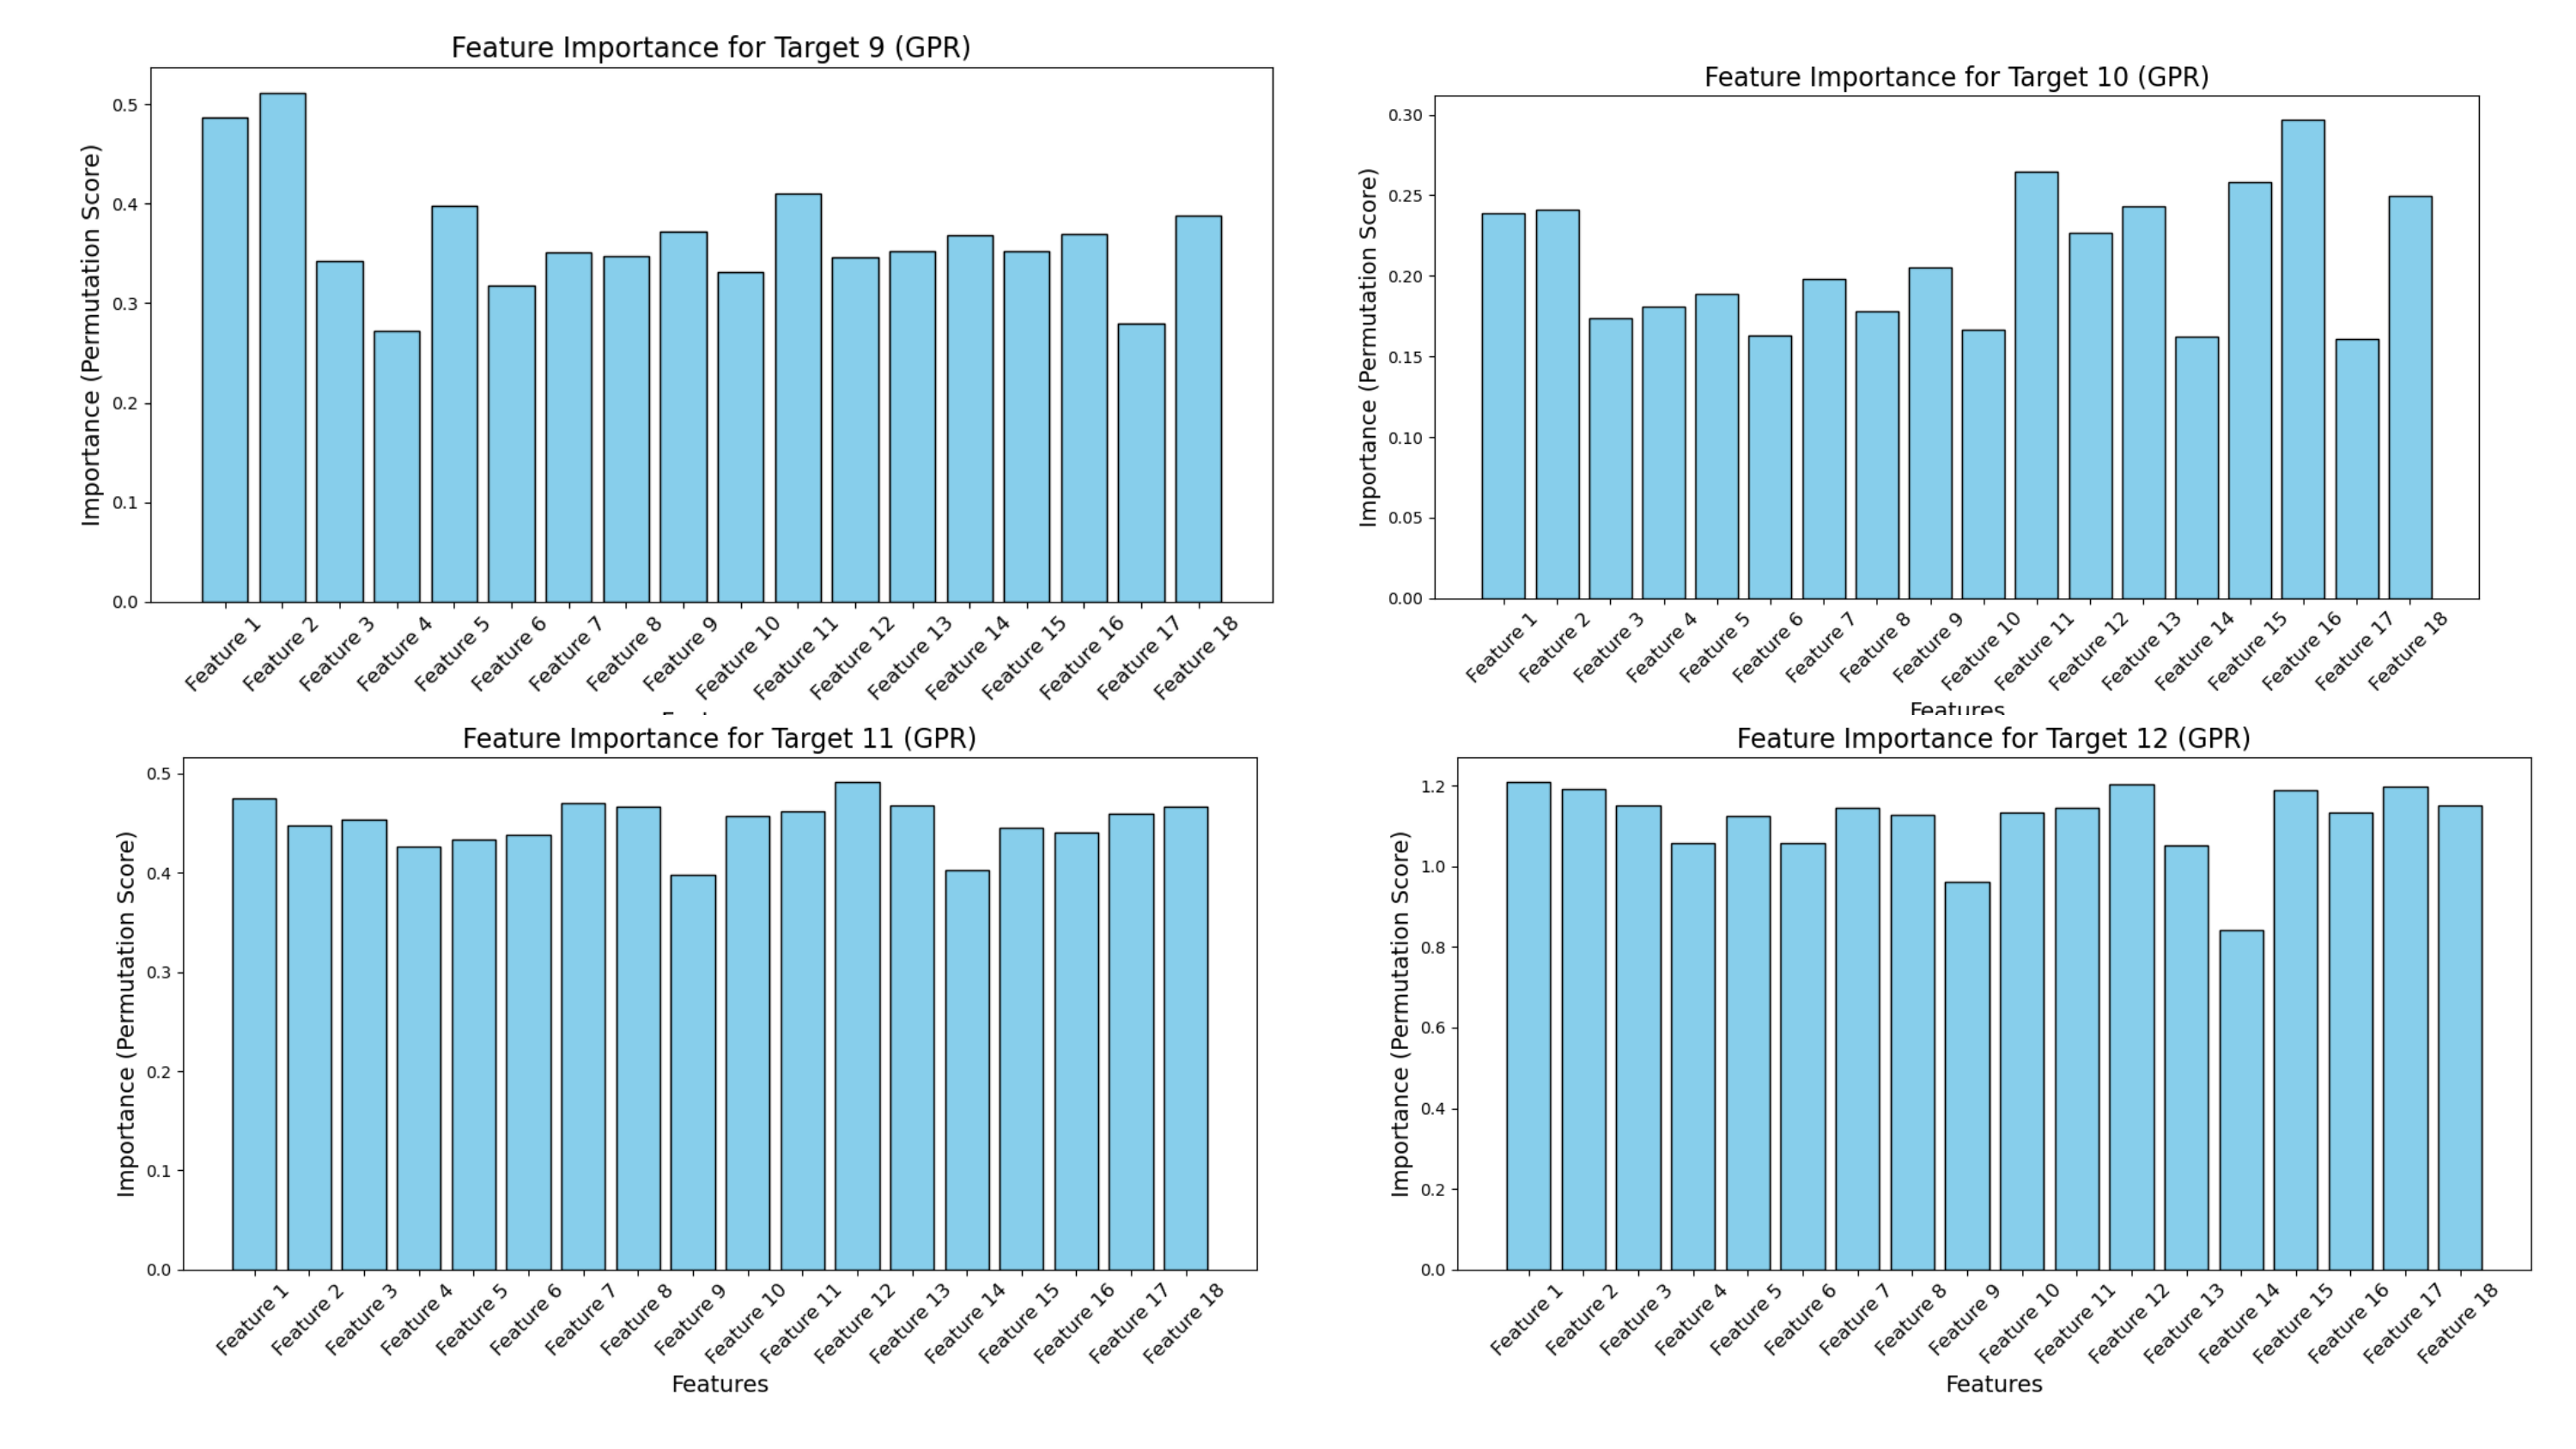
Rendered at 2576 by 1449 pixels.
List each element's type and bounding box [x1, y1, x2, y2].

picture [70, 22, 1284, 1409]
picture [1348, 54, 2542, 1409]
